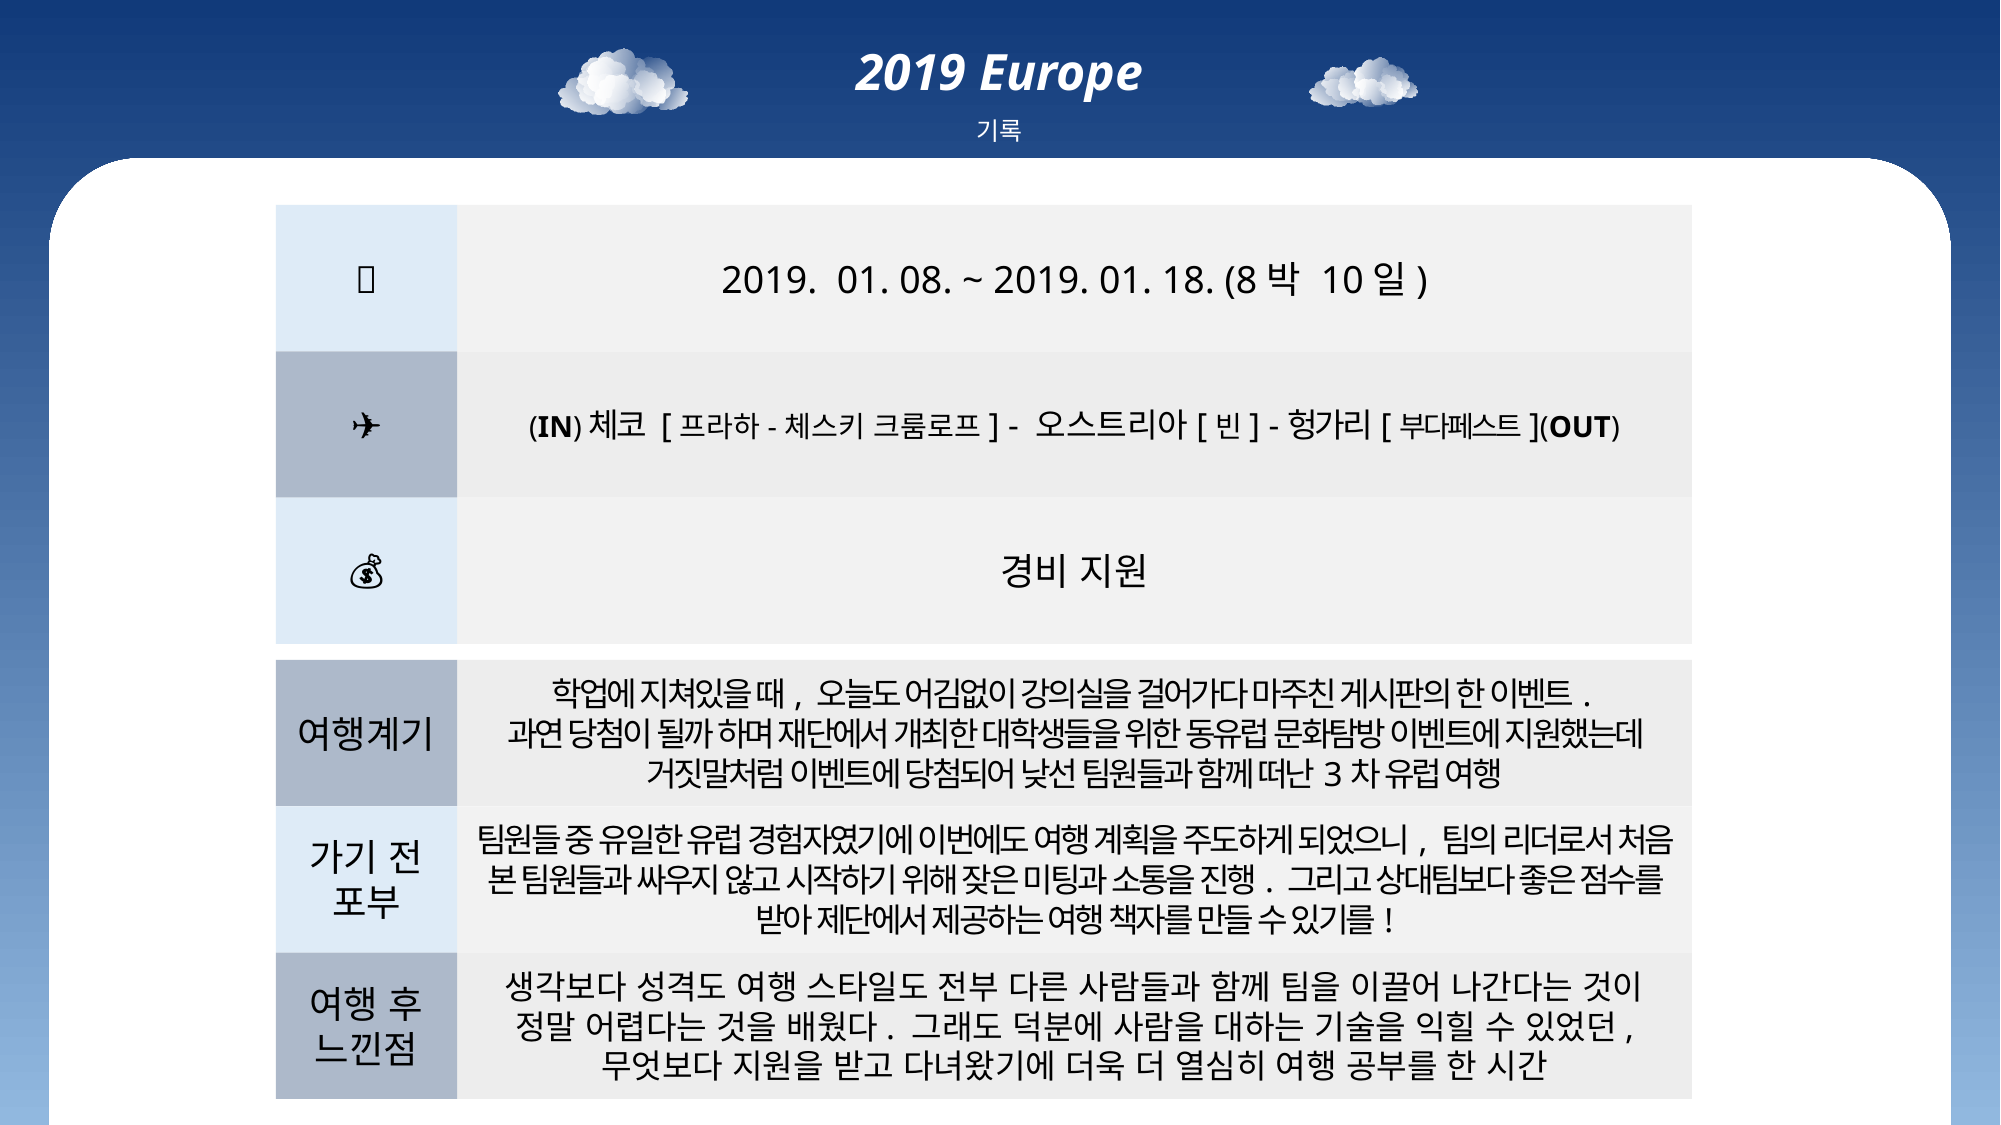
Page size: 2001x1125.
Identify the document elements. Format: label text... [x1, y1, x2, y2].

text_box 여행 후 느낀점 [275, 952, 458, 1100]
text_box 팀원들 중 유일한 유럽 경험자였기에 이번에도 여행 계획을 주도하게 되었으니, 팀의 리더로서 처음 본 팀원들과 싸우지 않고 시작하기 위해 잦은 미팅과 소통을 진행. 그리고 상대팀보다 좋은 점수를 받아 제단에서 제공하는 여행 책자를 만들 수 있기를! [458, 805, 1693, 952]
text_box 학업에 지쳐있을 때, 오늘도 어김없이 강의실을 걸어가다 마주친 게시판의 한 이벤트. 과연 당첨이 될까 하며 재단에서 개최한 대학생들을 위한 동유럽 문화탐방 이벤트에 지원했는데 거짓말처럼 이벤트에 당첨되어 낮선 팀원들과 함께 떠난3차 유럽 여행 [458, 659, 1693, 805]
text_box 경비 지원 [458, 497, 1693, 645]
text_box 💰 [275, 497, 458, 645]
text_box 2019 Europe 기록 [566, 2, 1434, 153]
text_box 생각보다 성격도 여행 스타일도 전부 다른 사람들과 함께 팀을 이끌어 나간다는 것이 정말 어렵다는 것을 배웠다. 그래도 덕분에 사람을 대하는 기술을 익힐 수 있었던, 무엇보다 지원을 받고 다녀왔기에 더욱 더 열심히 여행 공부를 한 시간 [458, 952, 1693, 1100]
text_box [1309, 56, 1418, 108]
text_box (IN)체코 [프라하-체스키 크룸로프] - 오스트리아[빈] -헝가리[부다페스트](OUT) [458, 350, 1693, 497]
text_box ✈ [275, 350, 458, 497]
text_box 📜 [275, 204, 458, 350]
text_box 여행계기 [275, 659, 458, 805]
text_box 2019. 01. 08. ~ 2019. 01. 18. (8박 10일) [458, 204, 1693, 350]
text_box 가기 전 포부 [275, 805, 458, 952]
text_box [0, 0, 2000, 1125]
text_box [558, 46, 689, 118]
